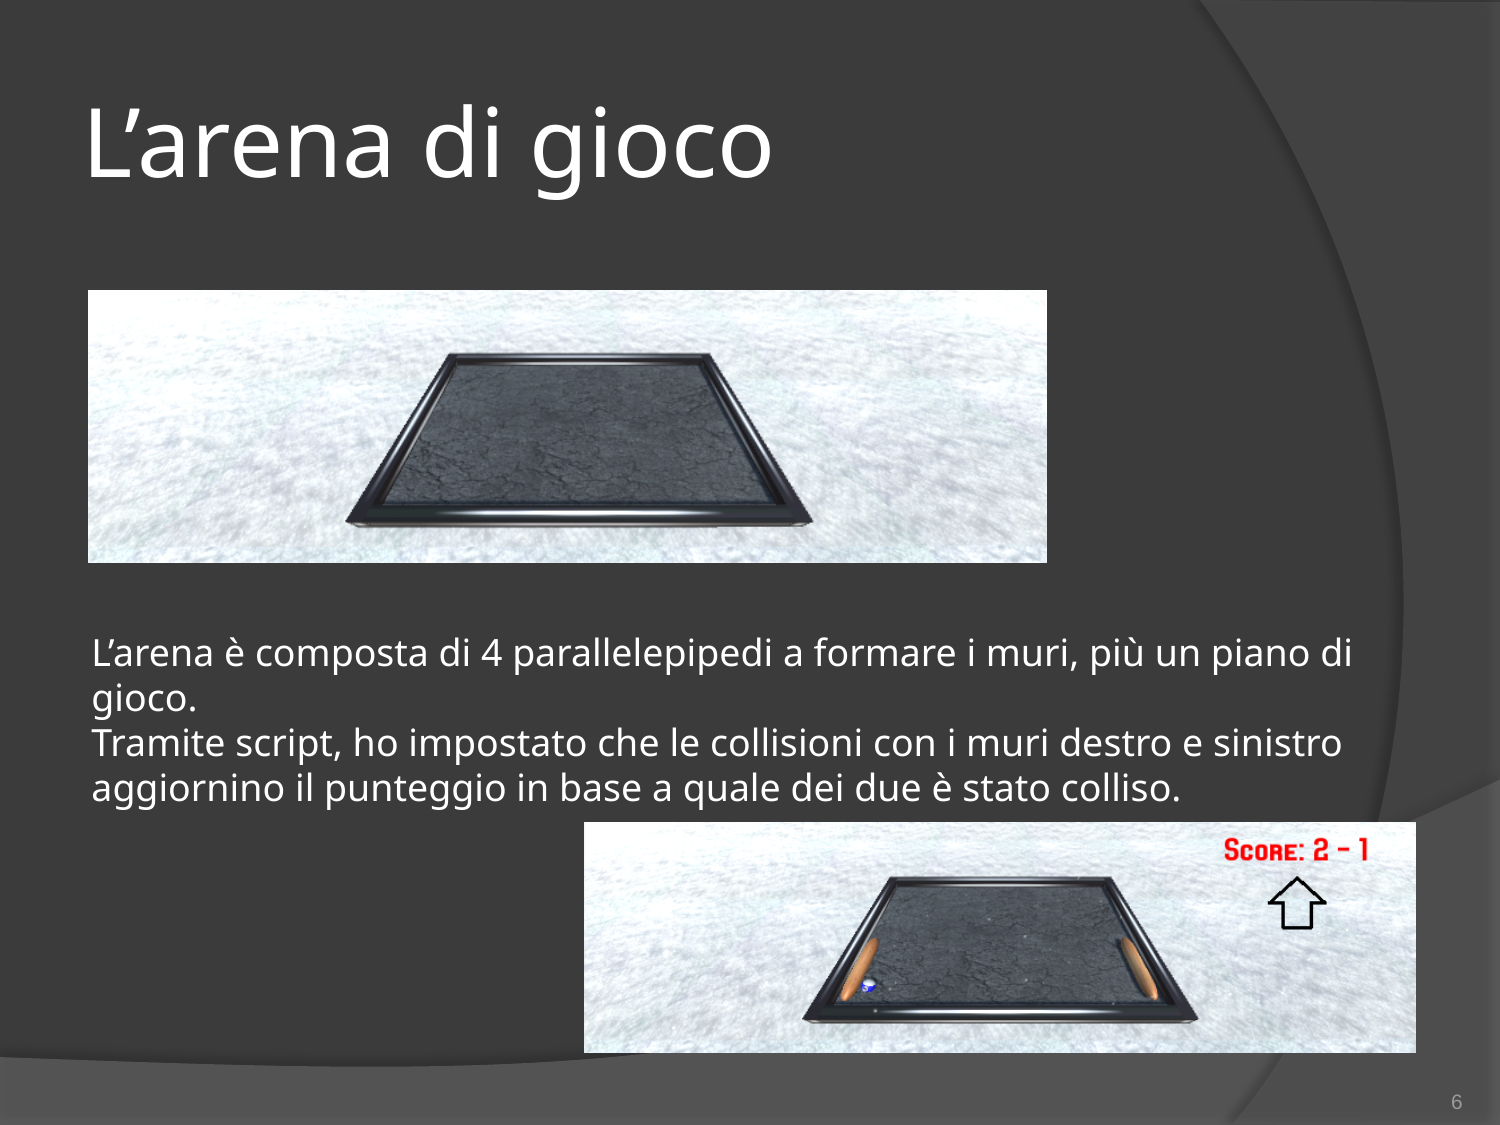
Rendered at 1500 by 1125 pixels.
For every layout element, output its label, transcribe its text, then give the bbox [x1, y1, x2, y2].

slide_number 6 [1337, 1053, 1463, 1114]
title L’arena di gioco [75, 45, 1300, 233]
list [88, 290, 1047, 563]
text_box L’arena è composta di 4 parallelepipedi a formare i muri, più un piano di gioco. Tramite script, ho impostato che le collisioni con i muri destro e sinistro aggiornino il punteggio in base a quale dei due è stato colliso. [76, 621, 1412, 817]
picture [584, 822, 1416, 1053]
